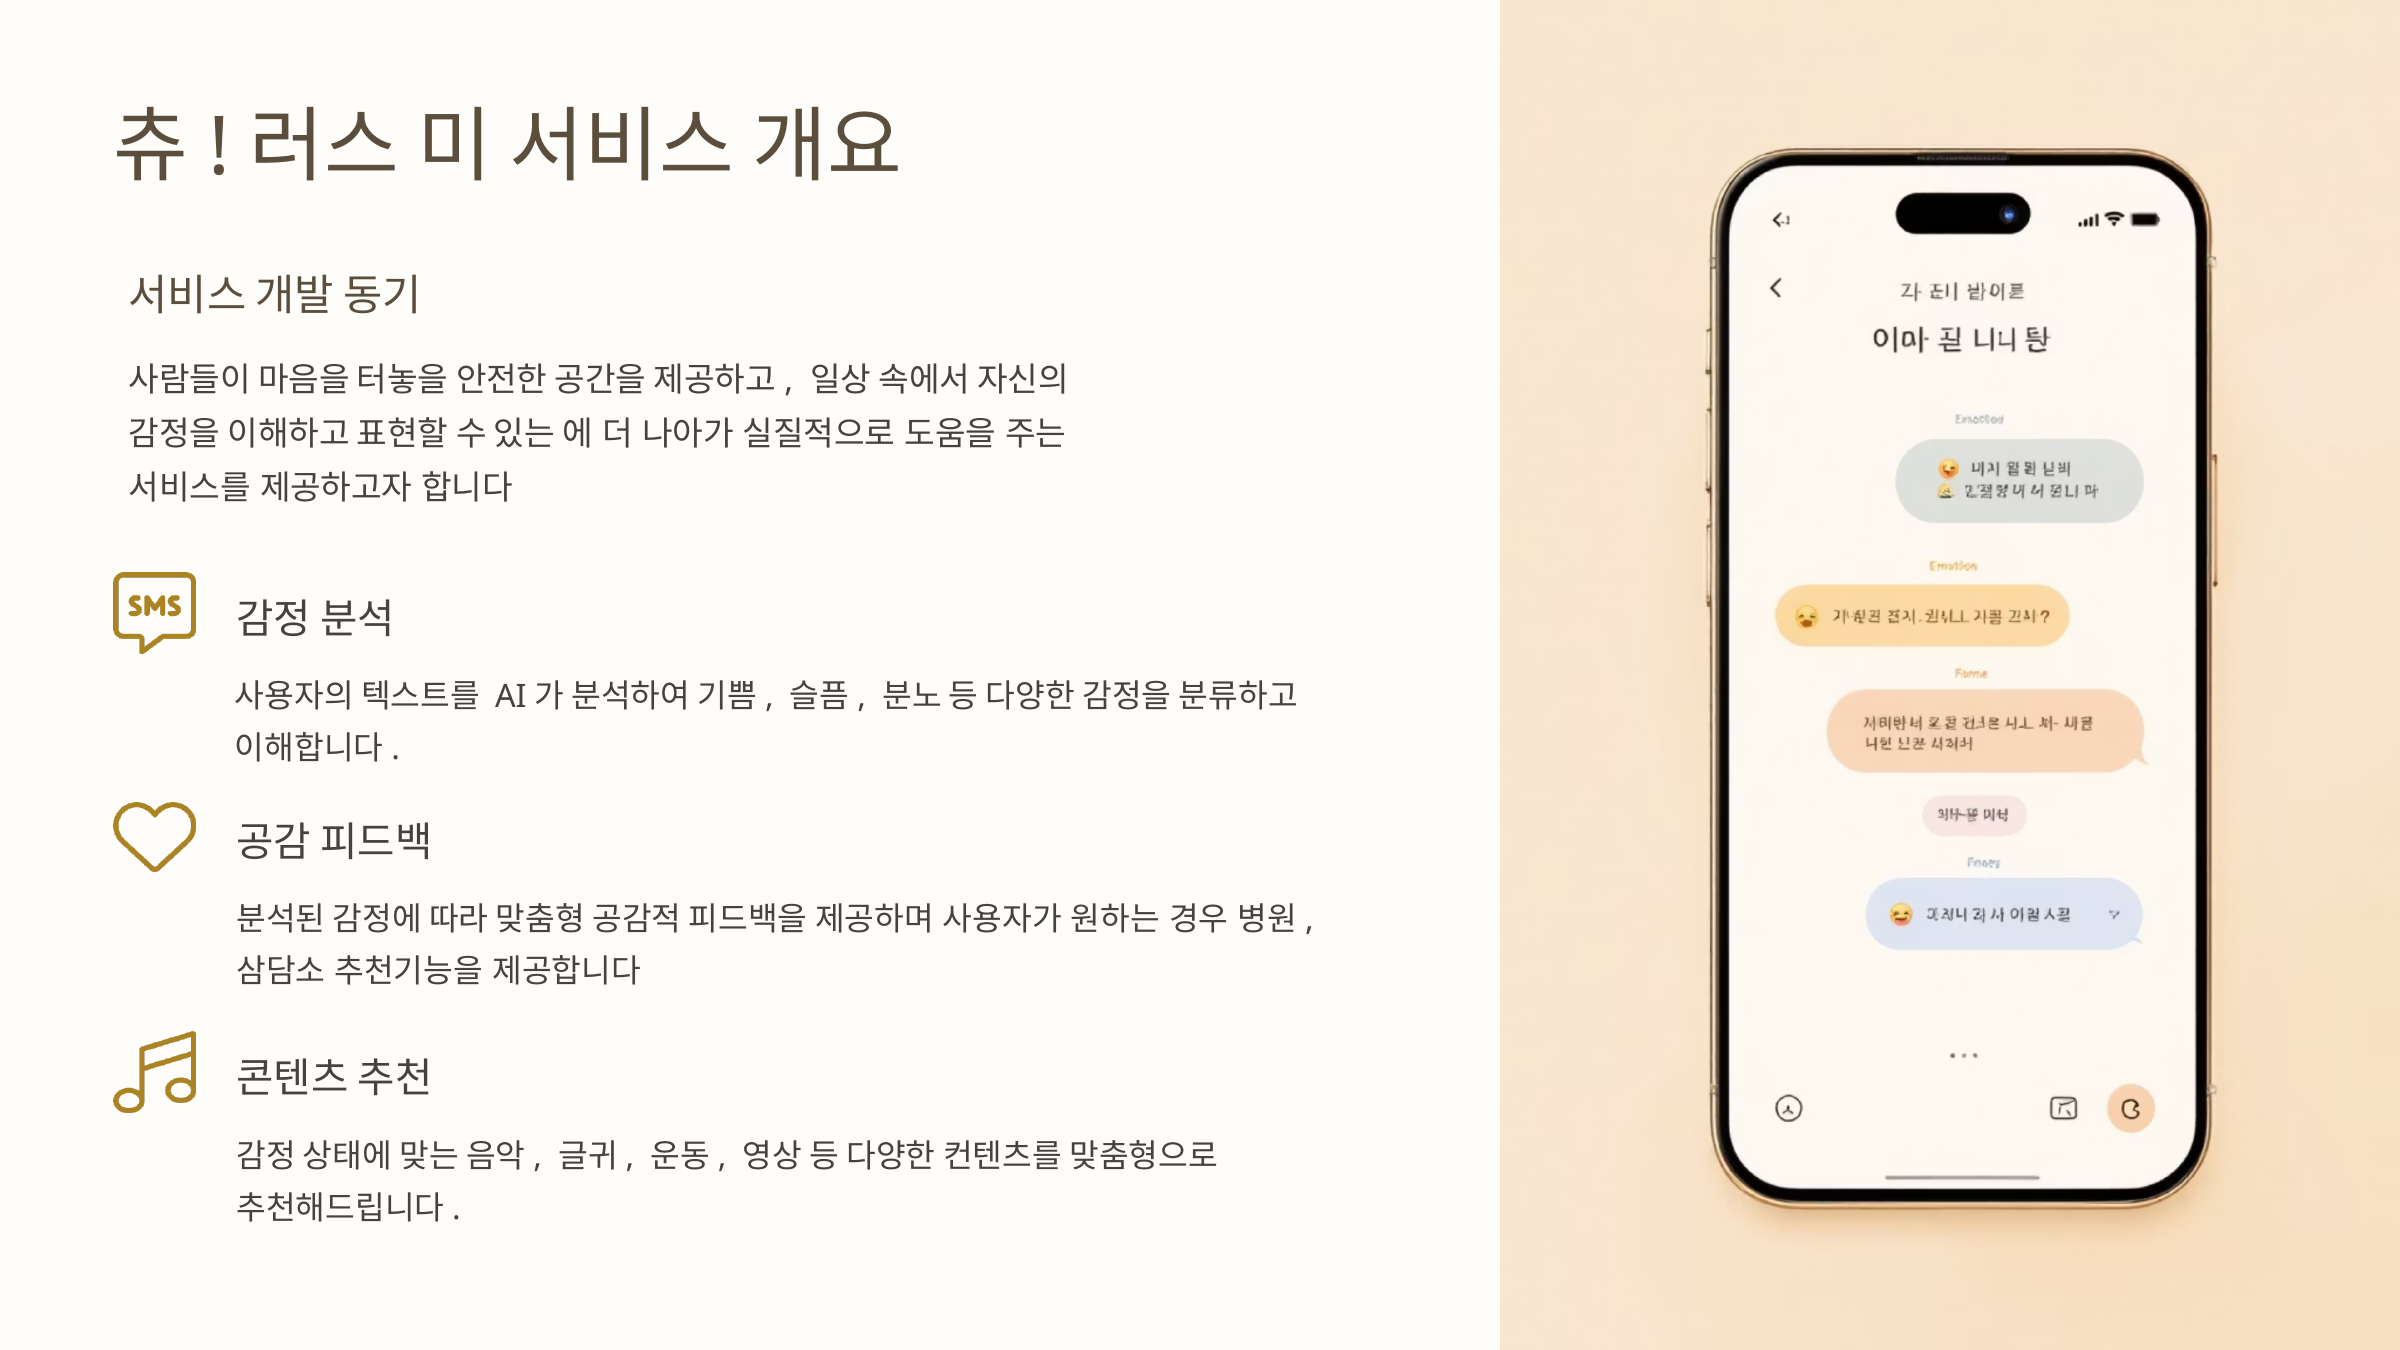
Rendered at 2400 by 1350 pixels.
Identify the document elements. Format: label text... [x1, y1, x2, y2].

text_box 츄!러스 미 서비스 개요 [113, 89, 929, 192]
picture [113, 795, 196, 877]
picture [113, 1031, 196, 1113]
text_box 서비스 개발 동기 [128, 265, 556, 320]
text_box 공감 피드백 [236, 814, 644, 866]
picture [1499, 0, 2400, 1350]
text_box 사람들이 마음을 터놓을 안전한 공간을 제공하고, 일상 속에서 자신의 감정을 이해하고 표현할 수 있는 에 더 나아가 실질적으로 도움을 주는 서비스를 제공하고자 합니다 [128, 343, 1168, 536]
text_box 분석된 감정에 따라 맞춤형 공감적 피드백을 제공하며 사용자가 원하는 경우 병원, 삼담소 추천기능을 제공합니다 [236, 884, 1386, 989]
picture [113, 572, 196, 654]
text_box 사용자의 텍스트를 AI가 분석하여 기쁨, 슬픔, 분노 등 다양한 감정을 분류하고 이해합니다. [235, 662, 1385, 767]
text_box 감정 분석 [236, 591, 644, 643]
text_box 감정 상태에 맞는 음악, 글귀, 운동, 영상 등 다양한 컨텐츠를 맞춤형으로 추천해드립니다. [236, 1121, 1386, 1226]
text_box 콘텐츠 추천 [236, 1050, 644, 1102]
